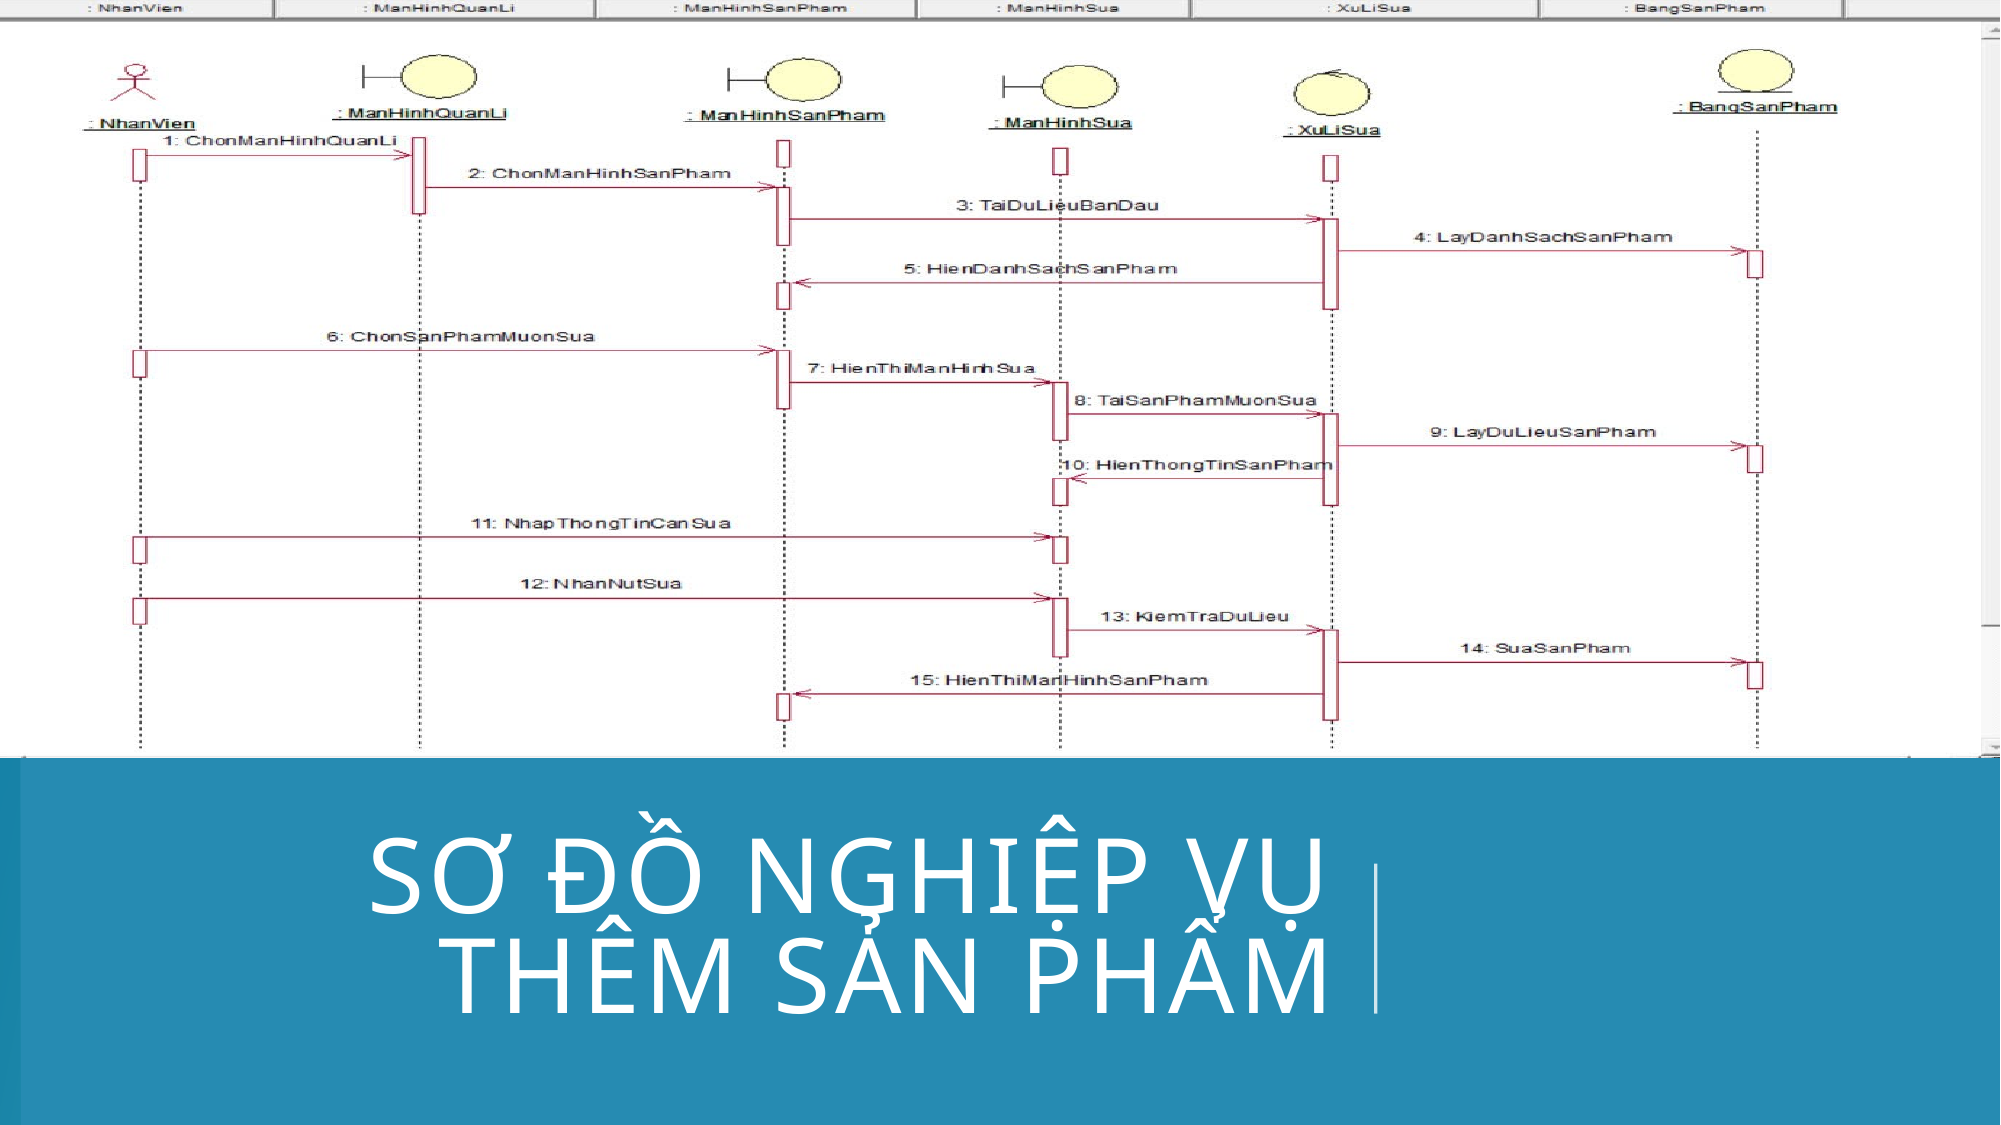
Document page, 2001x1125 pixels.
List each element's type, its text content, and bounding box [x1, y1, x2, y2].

title Sơ đồ nghiệp vụ thêm sản phẩm [75, 813, 1350, 1054]
text_box [0, 769, 2000, 1125]
picture [0, 0, 2000, 758]
